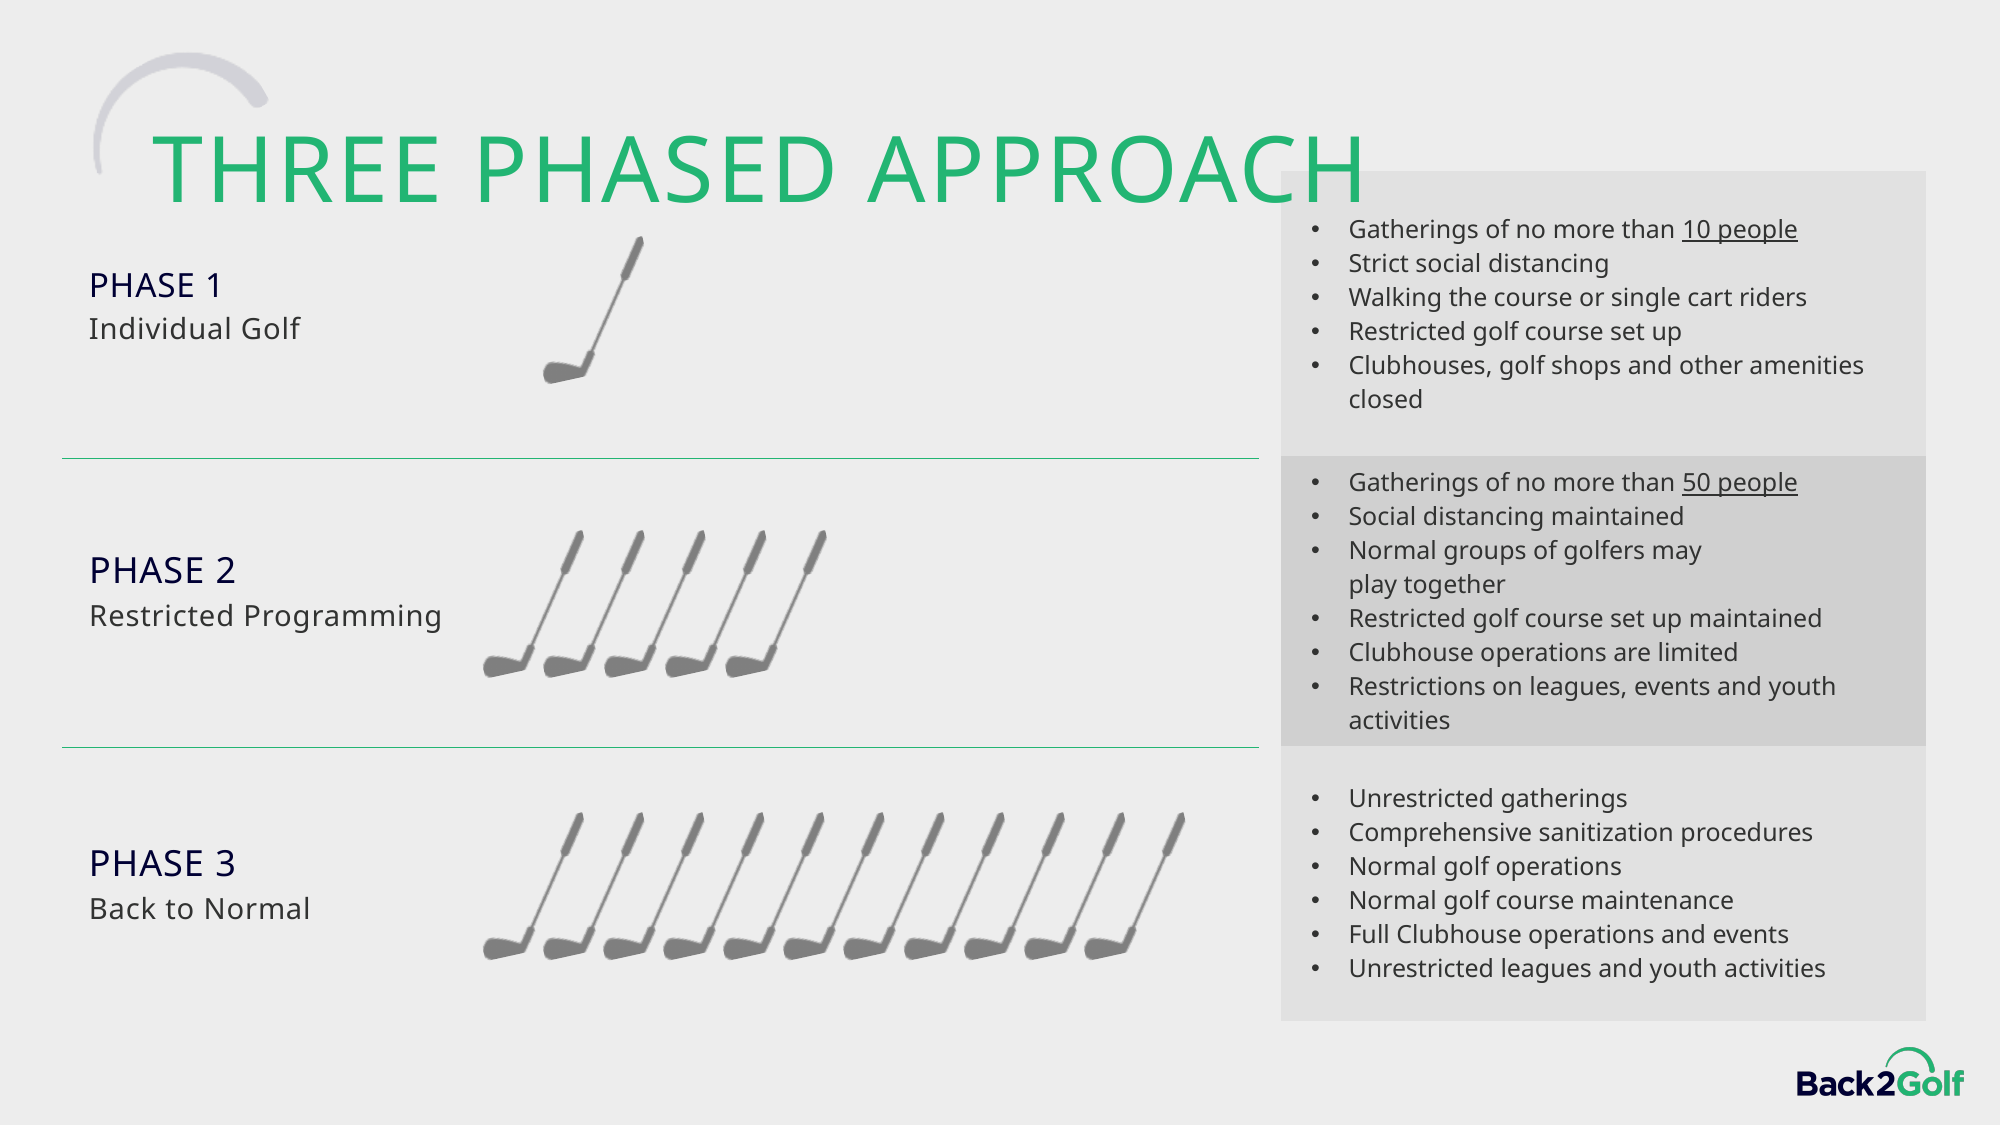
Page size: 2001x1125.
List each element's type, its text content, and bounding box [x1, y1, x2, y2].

text_box PHASE 1 Individual Golf [74, 257, 353, 364]
table_cell Unrestricted gatherings Comprehensive sanitization procedures Normal golf operations Normal golf course maintenance Full Clubhouse operations and events Unrestricted leagues and youth activities [1281, 746, 1926, 1021]
text_box PHASE 3 Back to Normal [74, 833, 353, 940]
picture [530, 247, 658, 374]
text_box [470, 541, 840, 667]
text_box THREE PHASED APPROACH [137, 59, 1863, 278]
picture [72, 57, 259, 154]
text_box PHASE 2 Restricted Programming [74, 540, 494, 668]
table_header Gatherings of no more than 10 people Strict social distancing Walking the course or single cart riders Restricted golf course set up Clubhouses, golf shops and other amenities closed [1281, 171, 1926, 456]
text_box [470, 824, 1199, 950]
picture [1796, 1047, 1965, 1096]
table_cell Gatherings of no more than 50 people Social distancing maintained Normal groups of golfers may play together Restricted golf course set up maintained Clubhouse operations are limited Restrictions on leagues, events and youth activities [1281, 456, 1926, 746]
